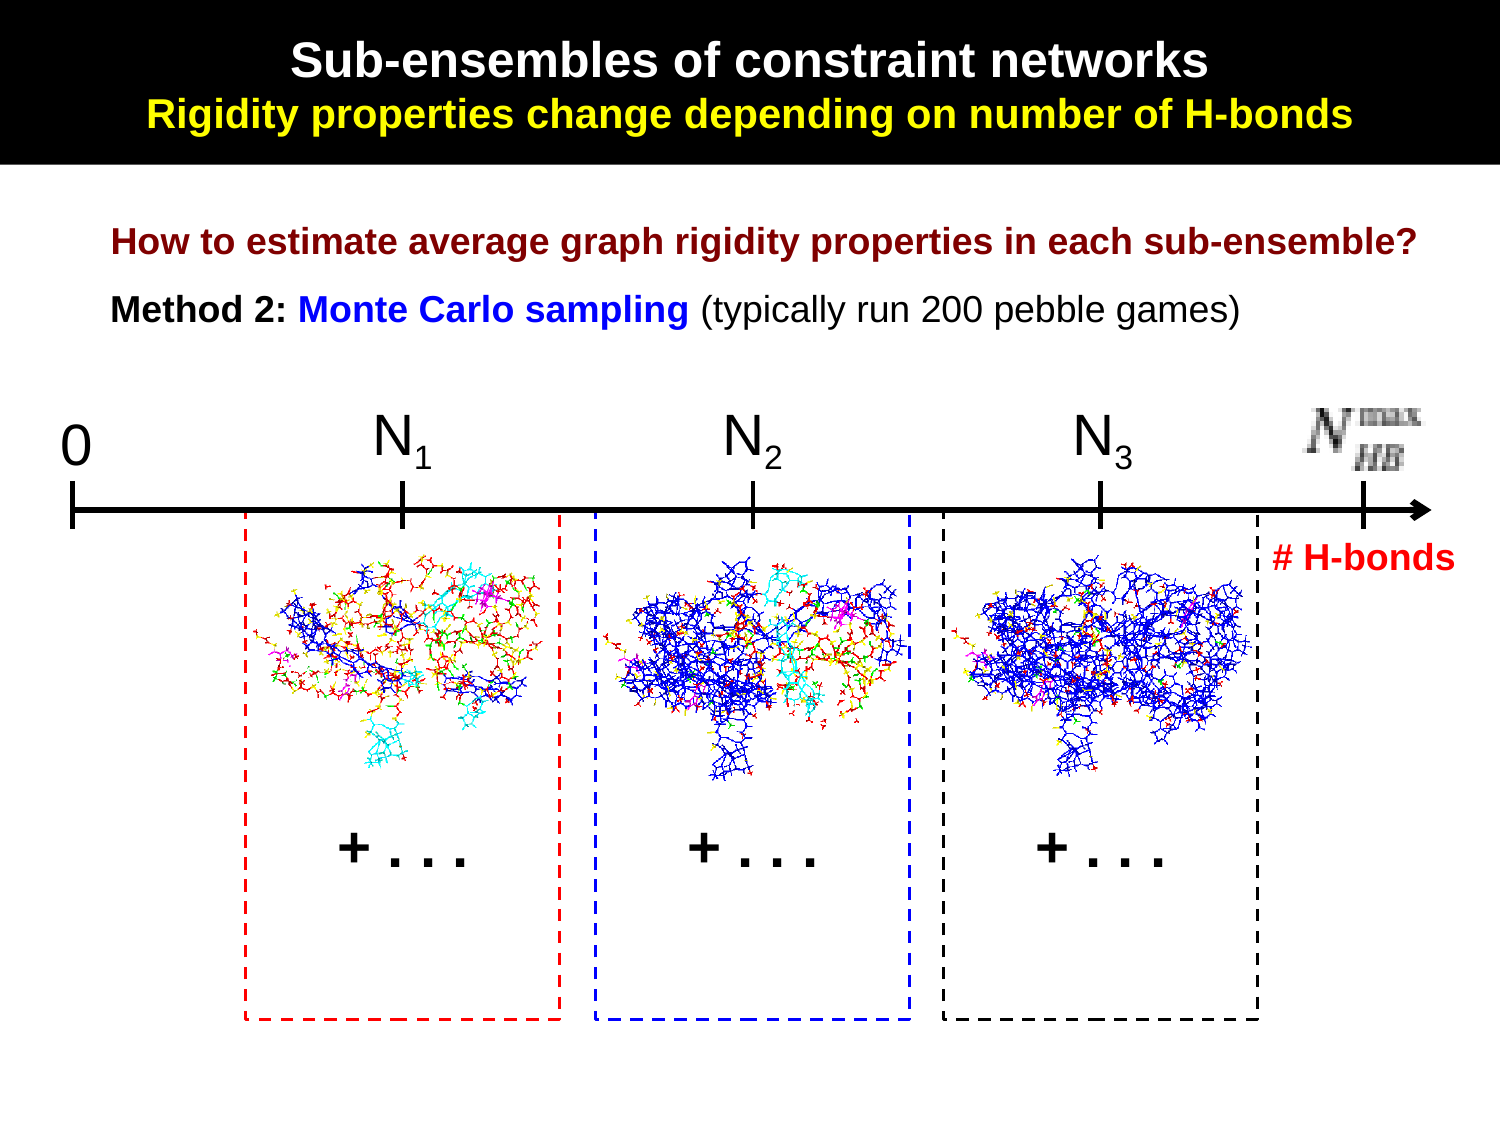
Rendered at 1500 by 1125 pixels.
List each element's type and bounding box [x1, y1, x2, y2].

text_box [0, 0, 1500, 165]
text_box [44, 381, 1471, 1020]
text_box [95, 277, 1256, 337]
text_box [95, 210, 1435, 270]
